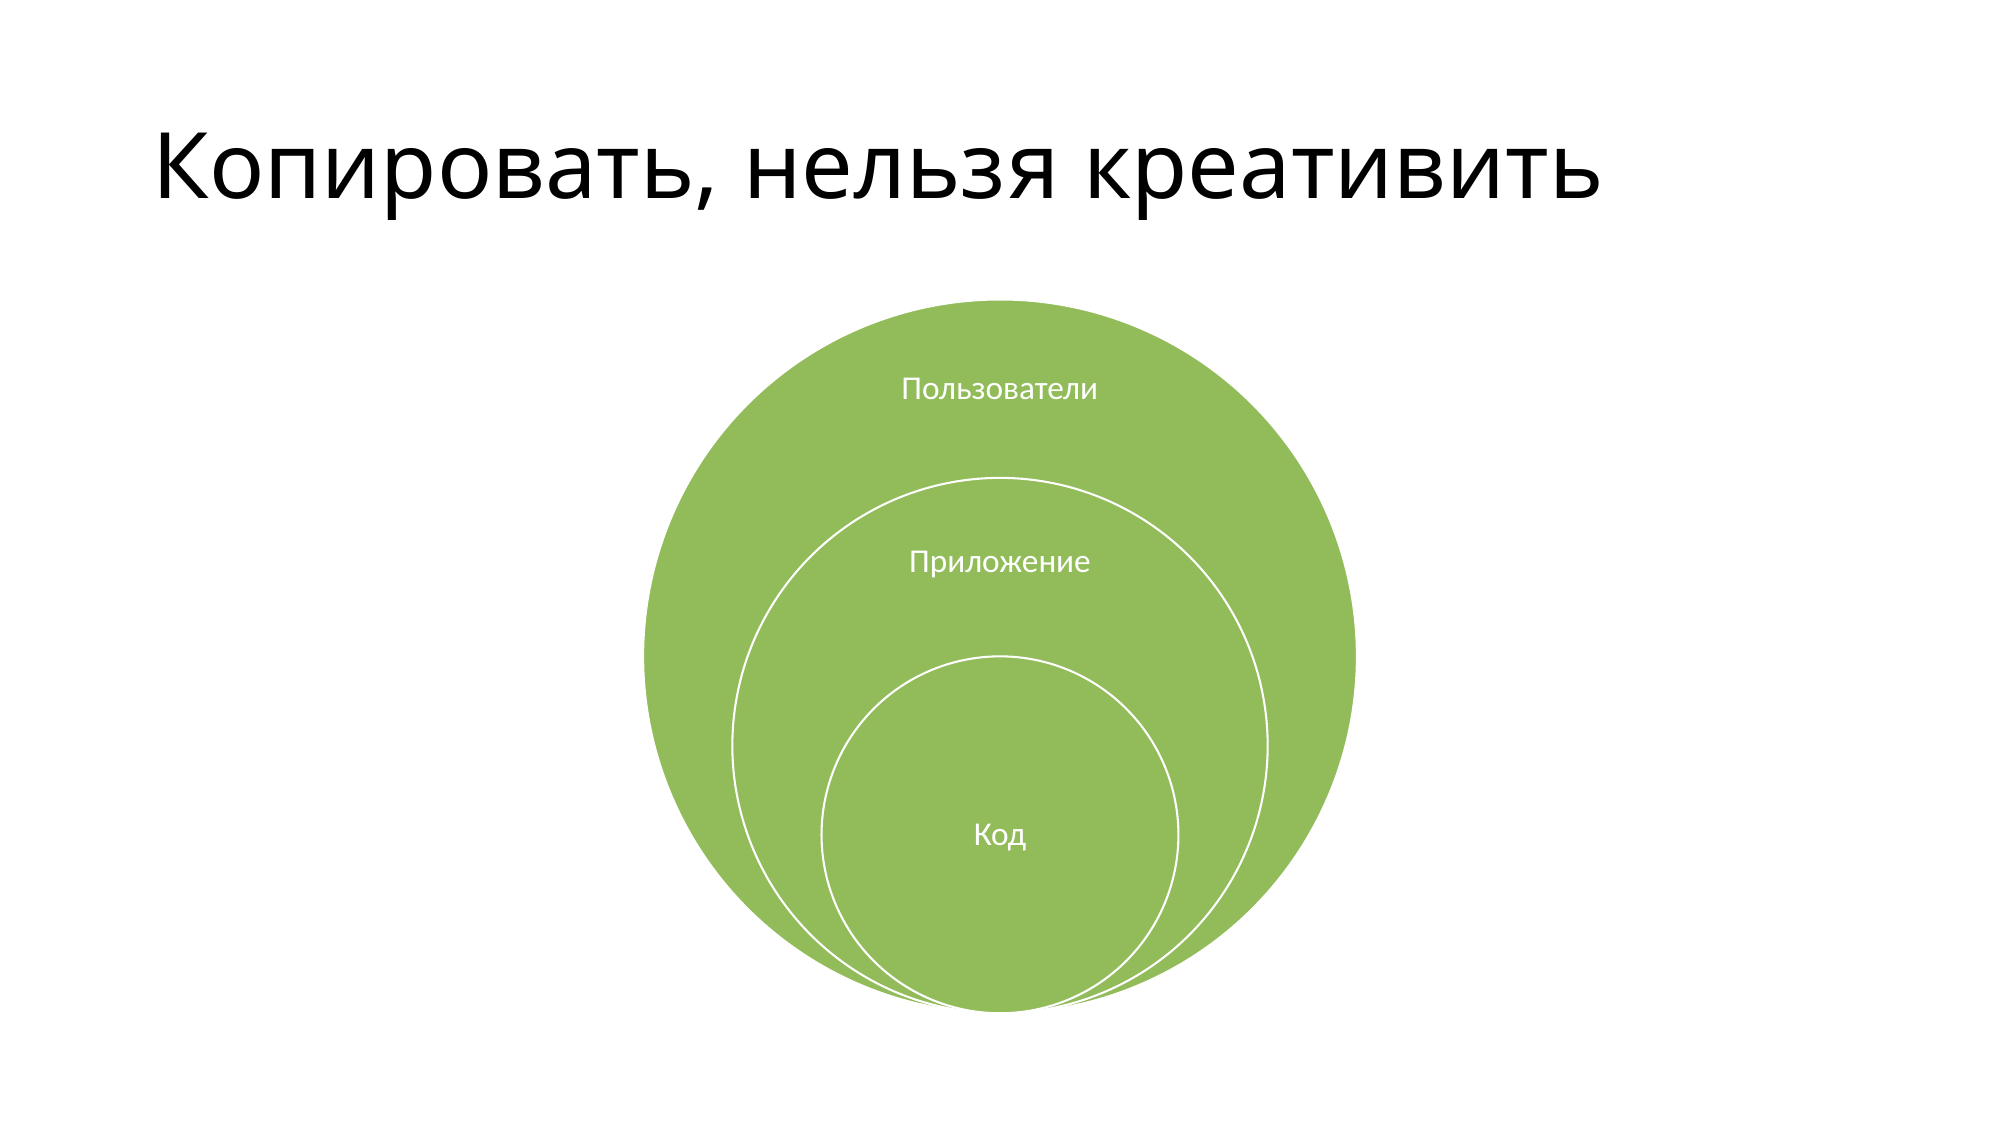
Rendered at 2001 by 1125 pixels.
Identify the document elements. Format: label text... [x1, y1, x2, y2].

title Копировать, нельзя креативить [137, 59, 1863, 278]
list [137, 299, 1863, 1014]
